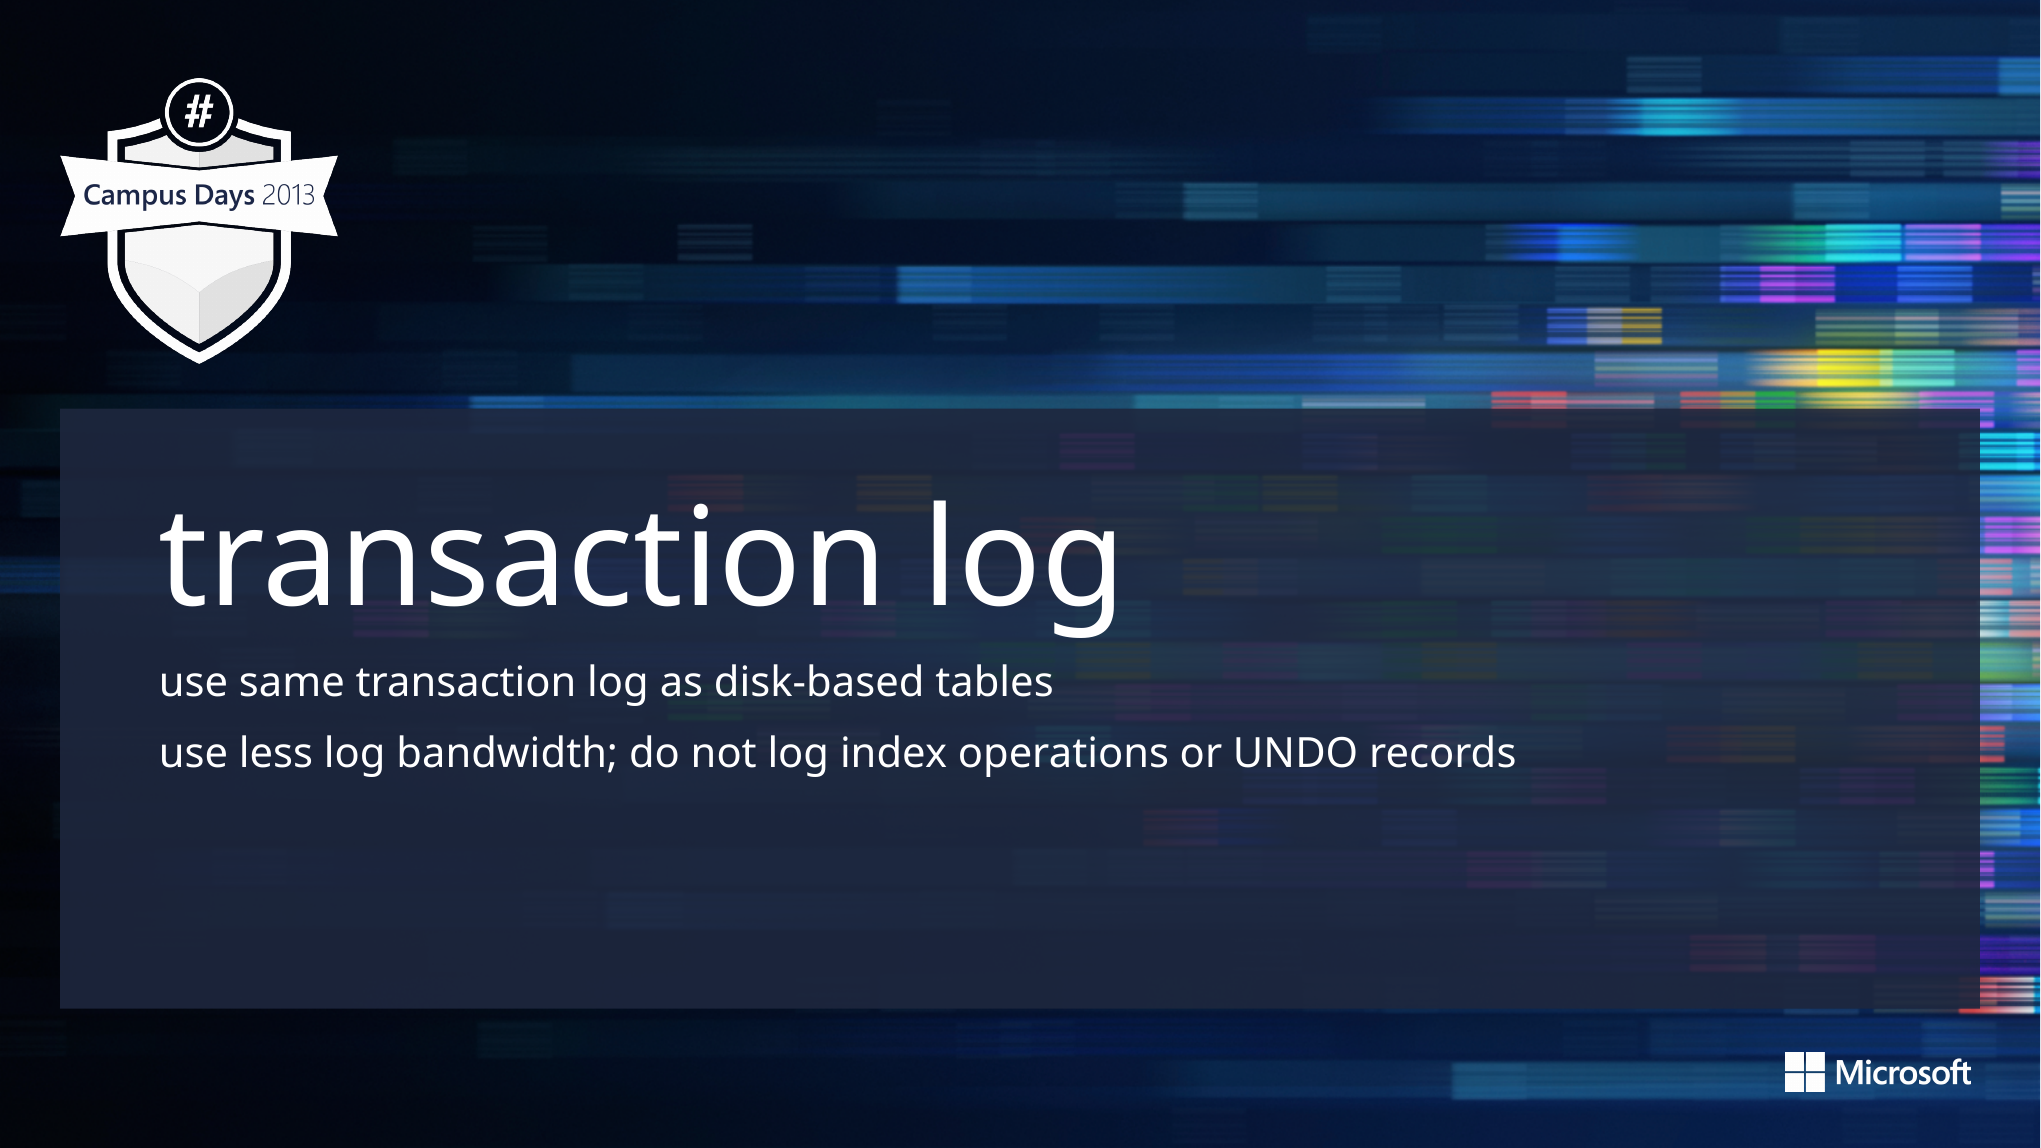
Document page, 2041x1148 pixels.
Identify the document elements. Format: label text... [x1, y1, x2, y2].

picture [0, 0, 2041, 1148]
list transaction log use same transaction log as disk-based tables use less log bandwidth; do not log index operations or UNDO records [135, 471, 1816, 864]
